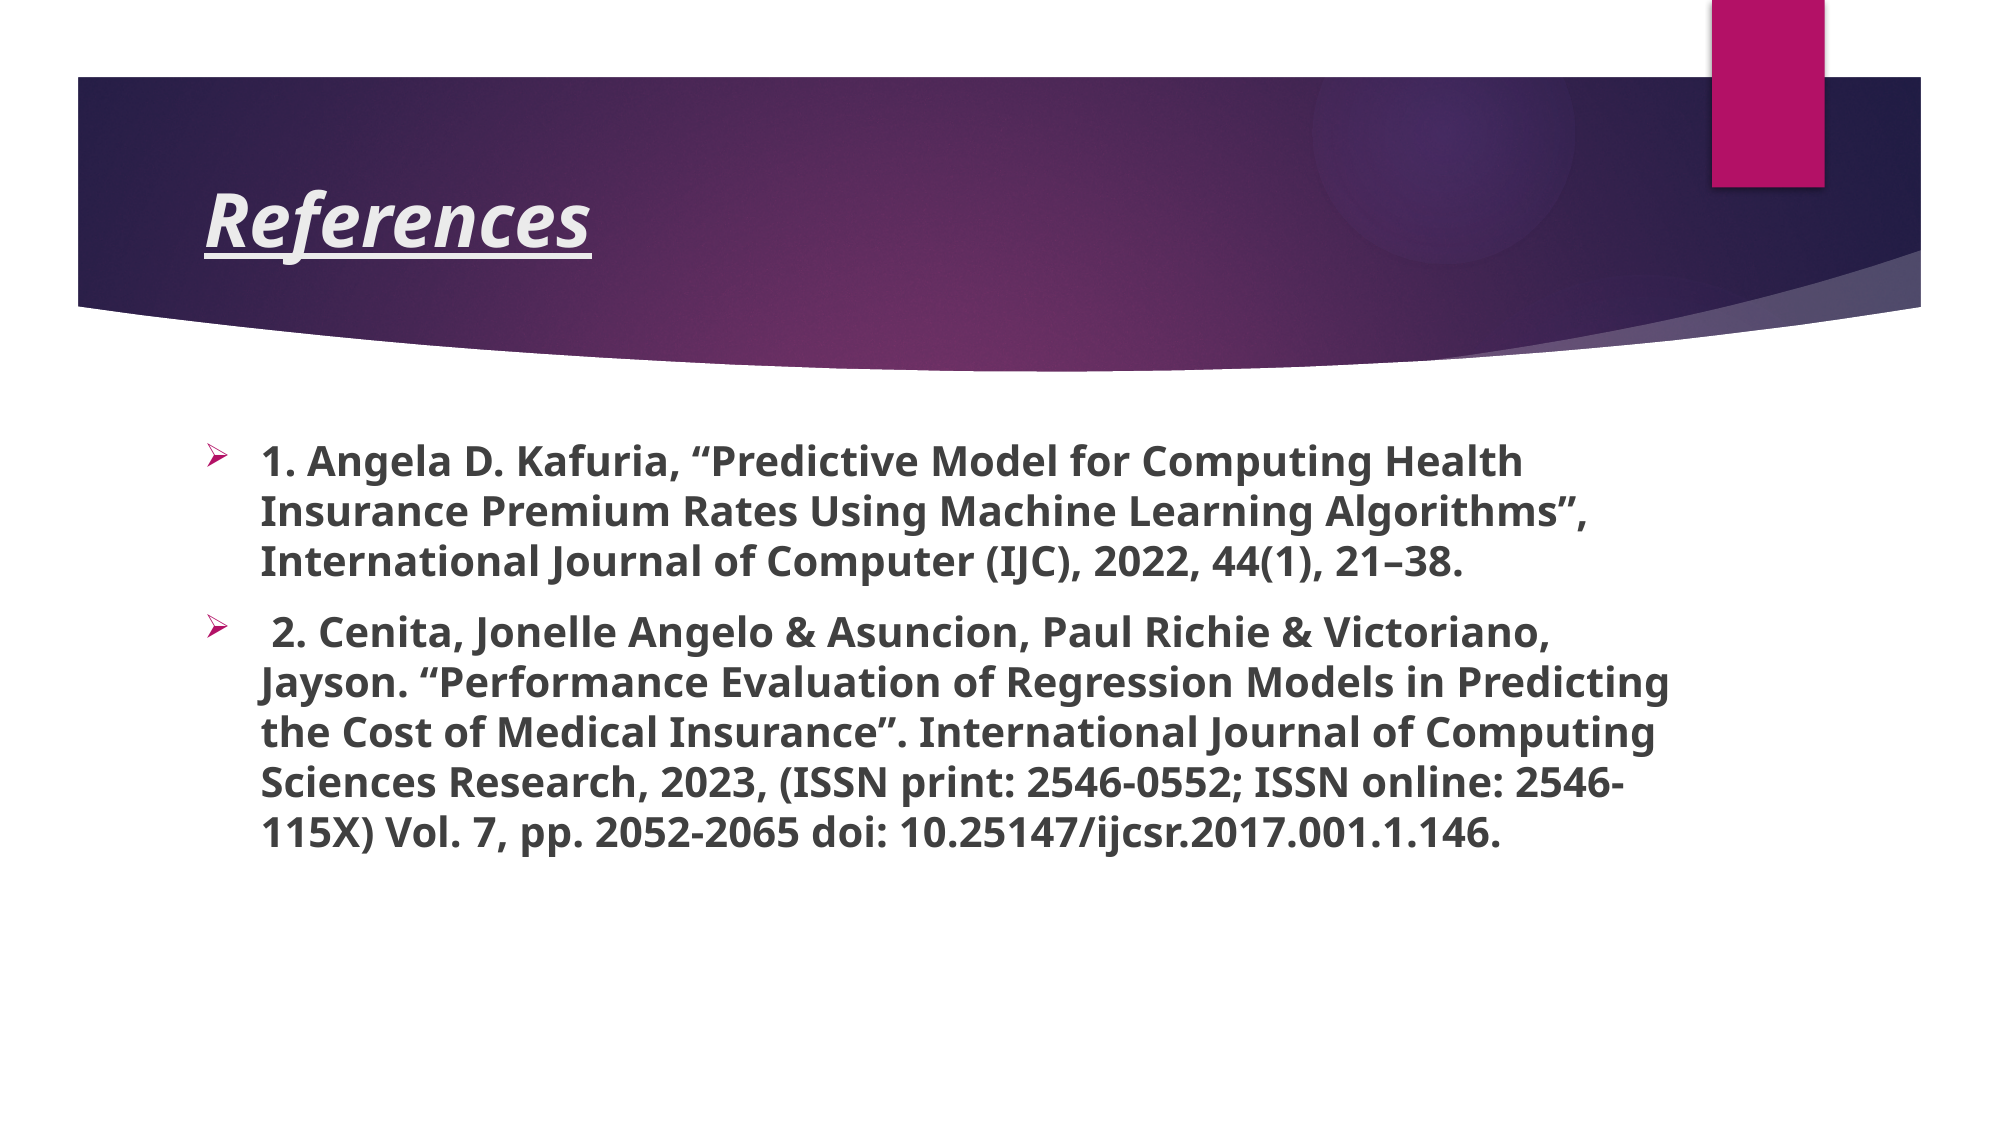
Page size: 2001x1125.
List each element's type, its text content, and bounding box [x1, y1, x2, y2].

list 1. Angela D. Kafuria, “Predictive Model for Computing Health Insurance Premium Rates Using Machine Learning Algorithms”, International Journal of Computer (IJC), 2022, 44(1), 21–38. 2. Cenita, Jonelle Angelo & Asuncion, Paul Richie & Victoriano, Jayson. “Performance Evaluation of Regression Models in Predicting the Cost of Medical Insurance”. International Journal of Computing Sciences Research, 2023, (ISSN print: 2546-0552; ISSN online: 2546-115X) Vol. 7, pp. 2052-2065 doi: 10.25147/ijcsr.2017.001.1.146. [189, 427, 1710, 988]
title References [189, 159, 1627, 276]
